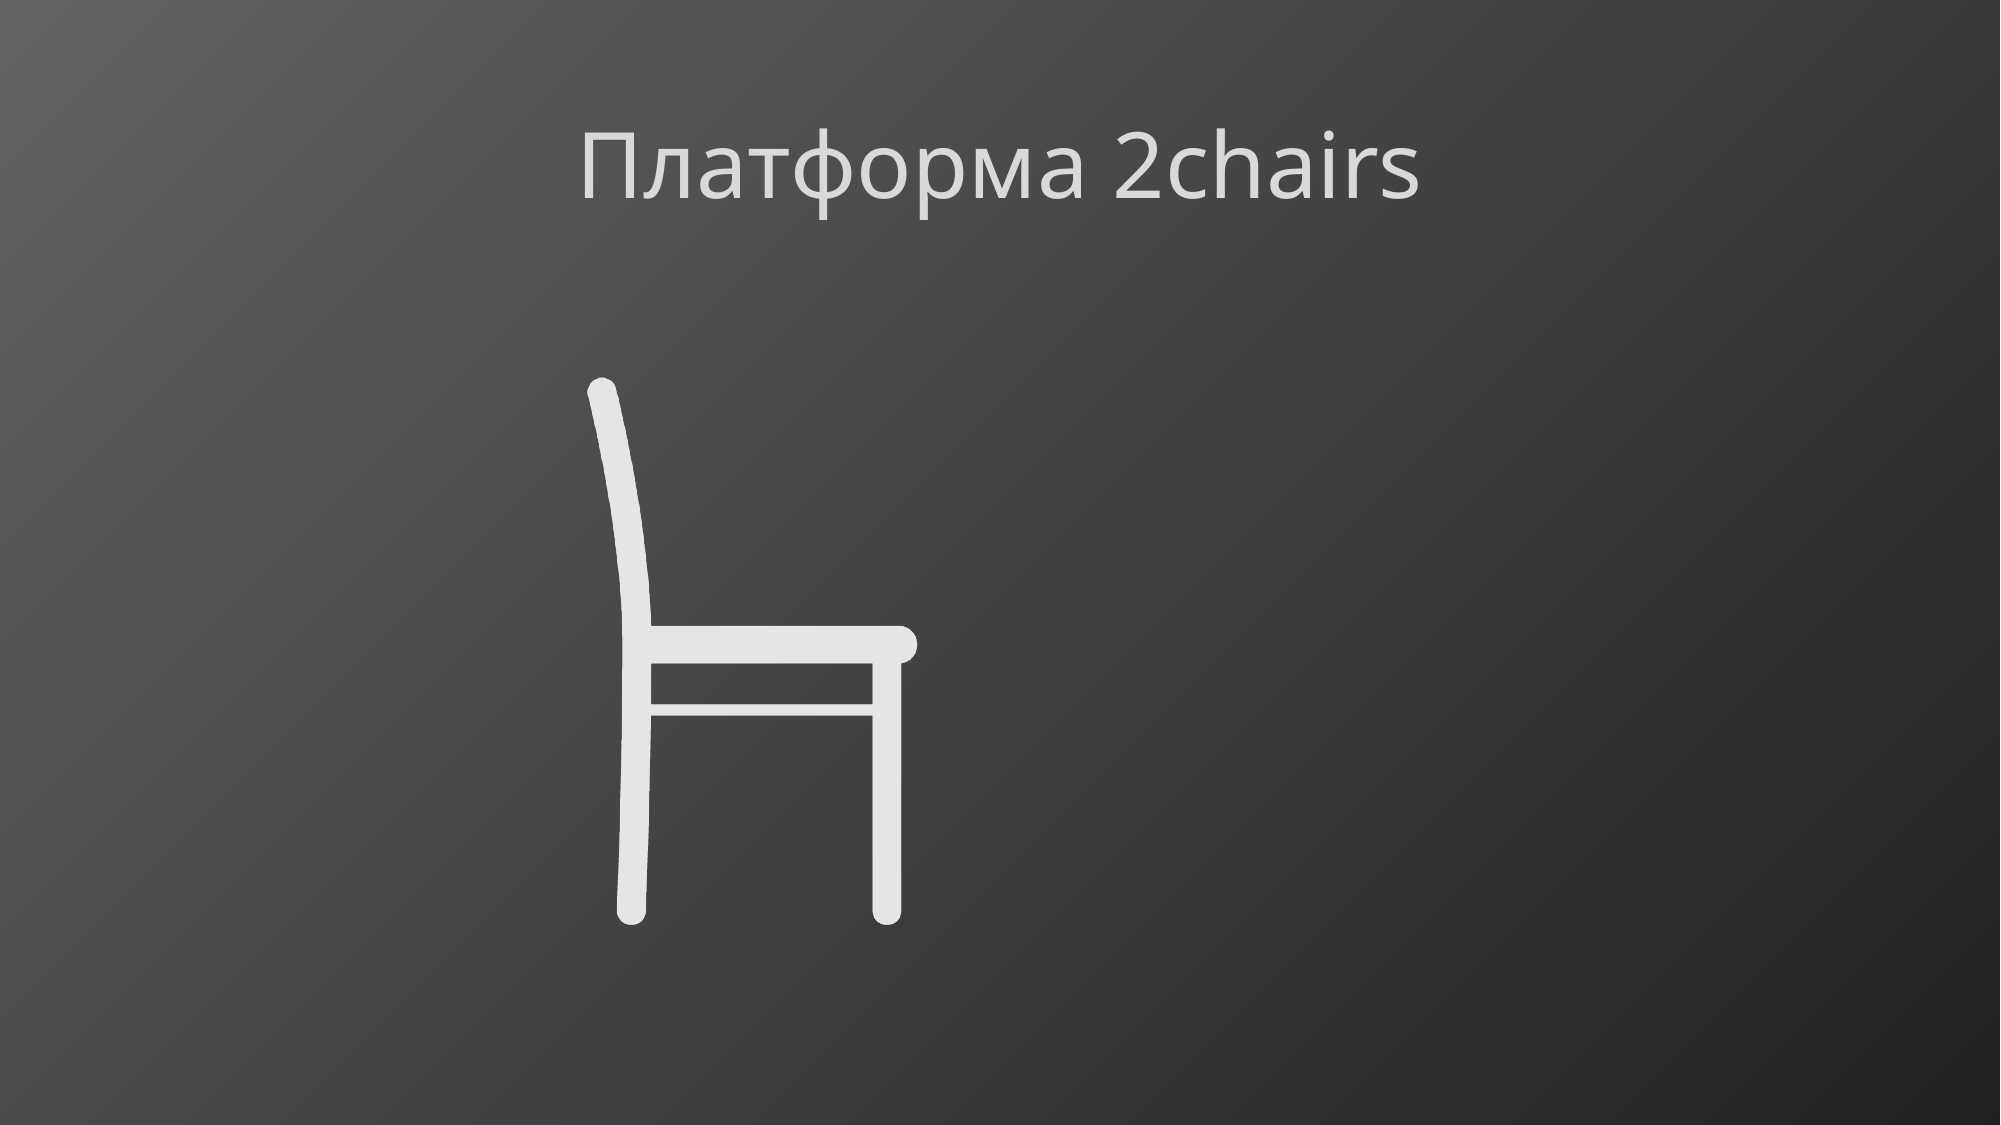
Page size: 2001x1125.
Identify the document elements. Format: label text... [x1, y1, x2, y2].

picture [586, 349, 1413, 925]
title Платформа 2chairs [137, 59, 1863, 278]
